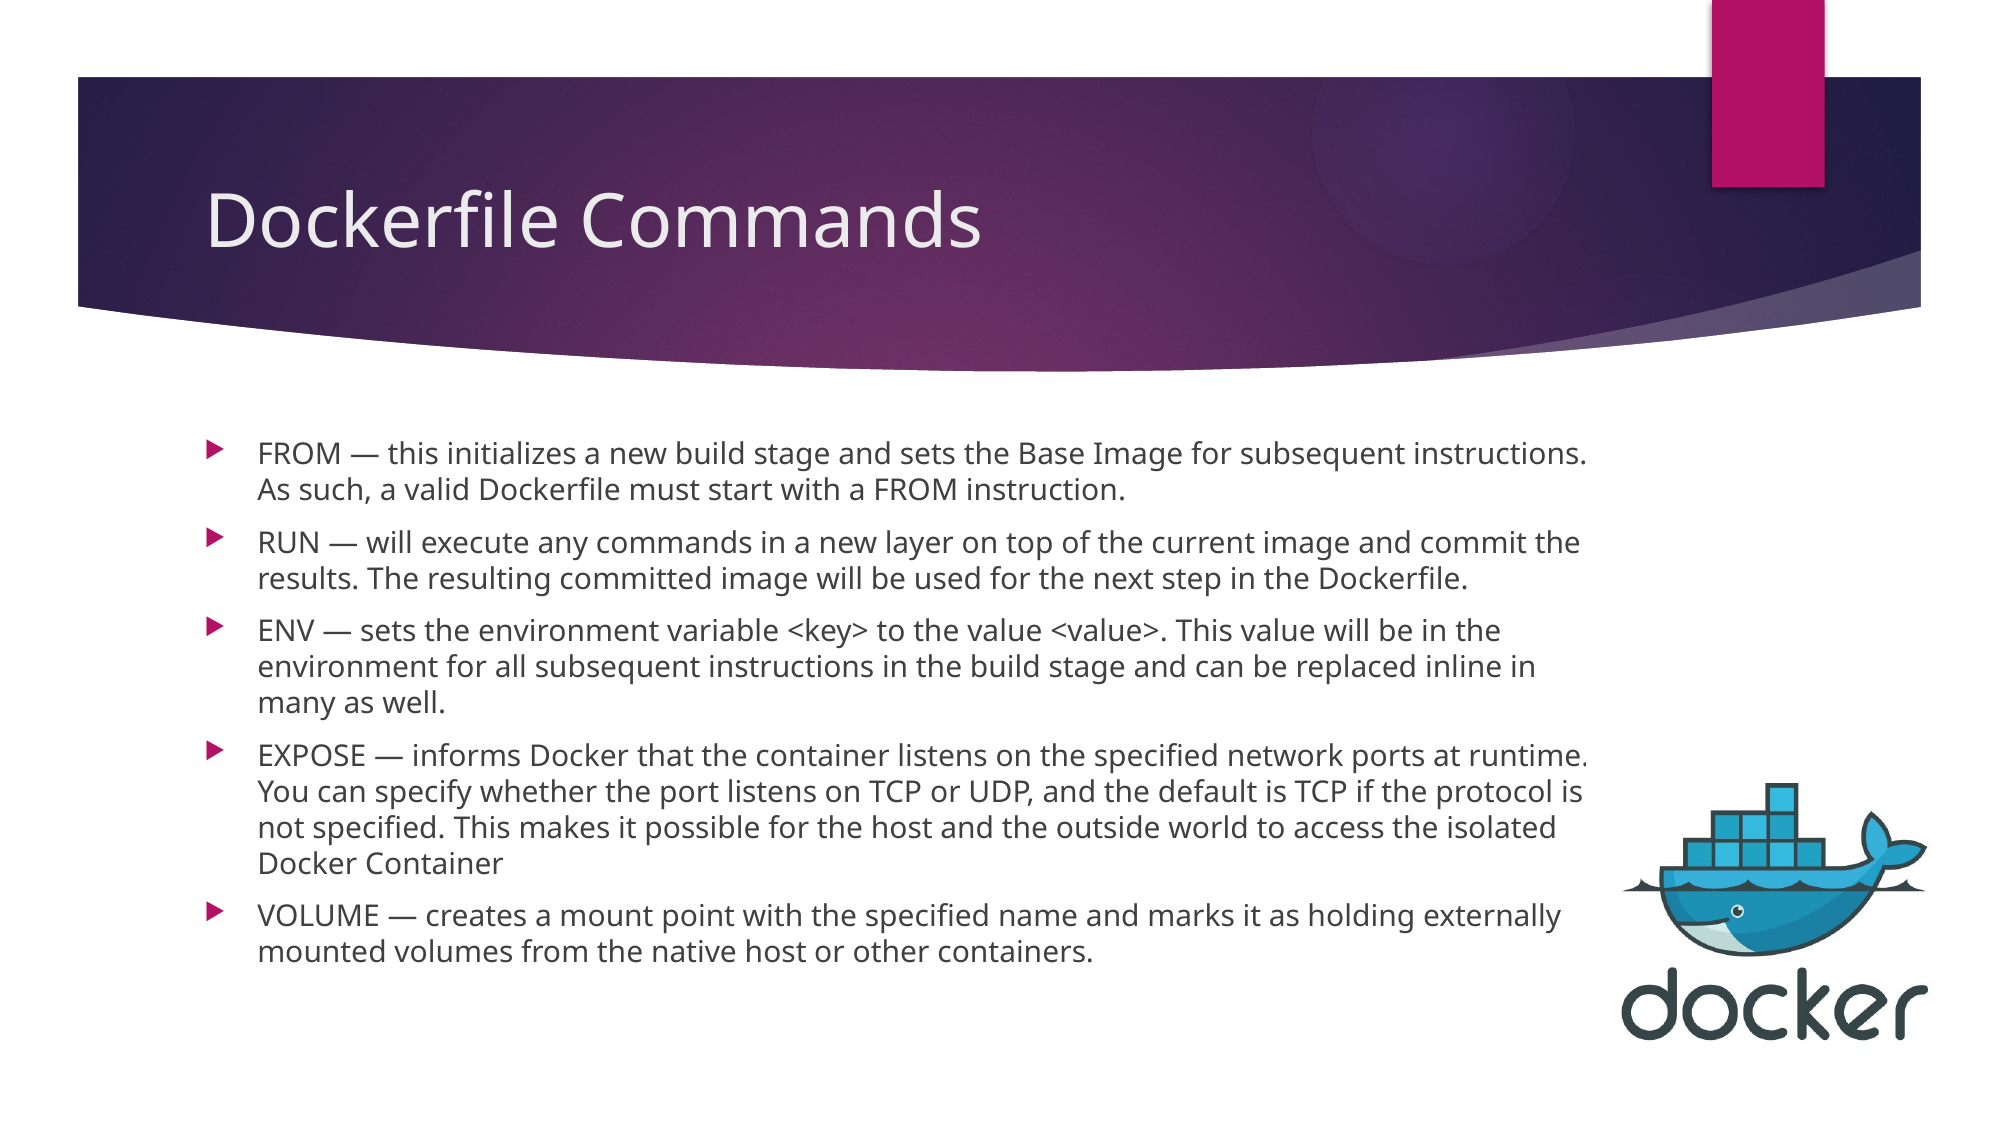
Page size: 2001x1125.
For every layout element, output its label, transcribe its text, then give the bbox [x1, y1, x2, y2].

list FROM — this initializes a new build stage and sets the Base Image for subsequent instructions. As such, a valid Dockerfile must start with a FROM instruction. RUN — will execute any commands in a new layer on top of the current image and commit the results. The resulting committed image will be used for the next step in the Dockerfile. ENV — sets the environment variable <key> to the value <value>. This value will be in the environment for all subsequent instructions in the build stage and can be replaced inline in many as well. EXPOSE — informs Docker that the container listens on the specified network ports at runtime. You can specify whether the port listens on TCP or UDP, and the default is TCP if the protocol is not specified. This makes it possible for the host and the outside world to access the isolated Docker Container VOLUME — creates a mount point with the specified name and marks it as holding externally mounted volumes from the native host or other containers. [189, 427, 1638, 988]
title Dockerfile Commands [189, 159, 1627, 276]
picture [1586, 723, 1964, 1101]
